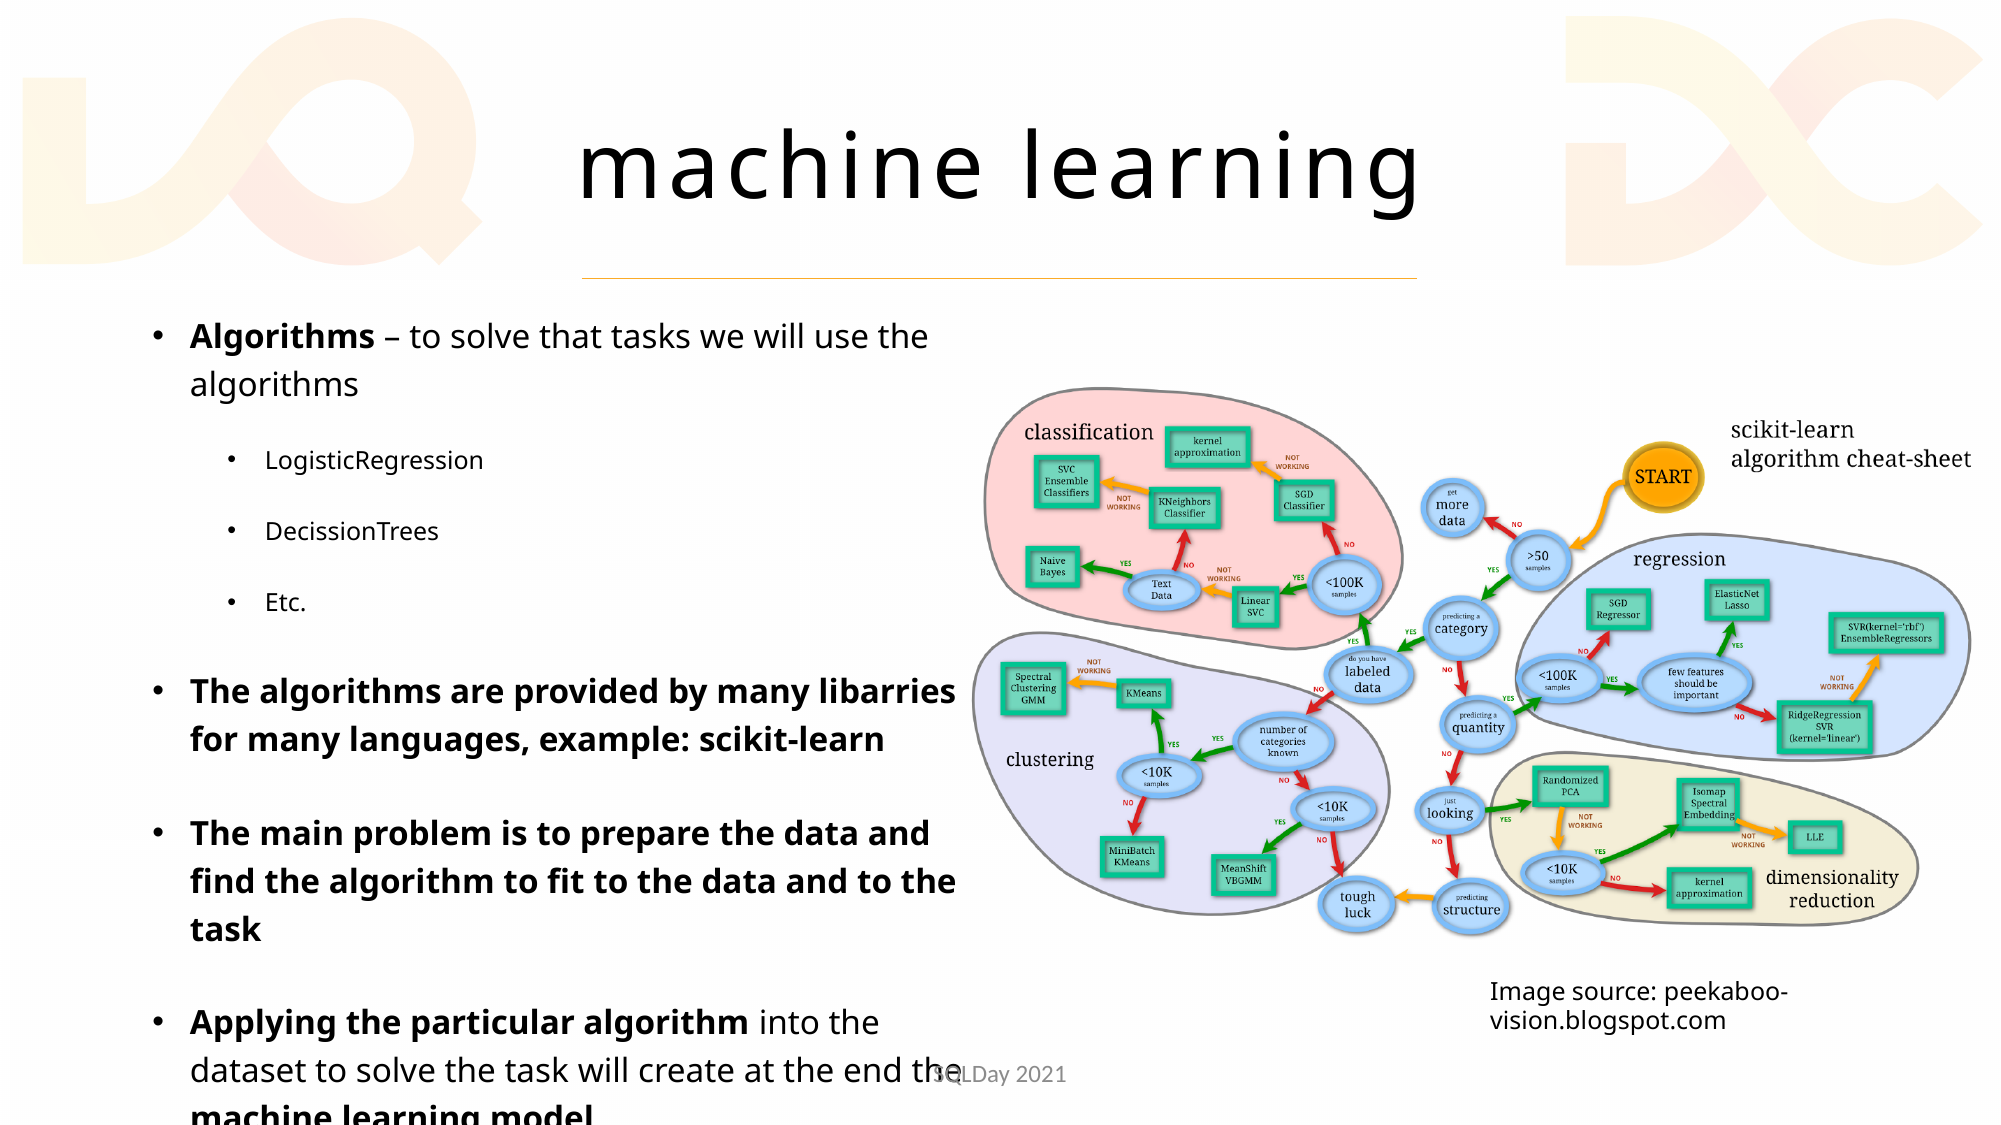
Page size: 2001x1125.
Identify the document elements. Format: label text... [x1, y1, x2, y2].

title machine learning [137, 59, 1863, 278]
picture [0, 0, 2001, 1125]
footer SQLDay 2021 [662, 1042, 1338, 1103]
list Algorithms – to solve that tasks we will use the algorithms LogisticRegression DecissionTrees Etc. The algorithms are provided by many libarries for many languages, example: scikit-learn The main problem is to prepare the data and find the algorithm to fit to the data and to the task Applying the particular algorithm into the dataset to solve the task will create at the end the machine learning model Read more: [link], [link], [link], [link], [link] [137, 299, 988, 1014]
text_box Image source: peekaboo-vision.blogspot.com [1475, 967, 2000, 1043]
